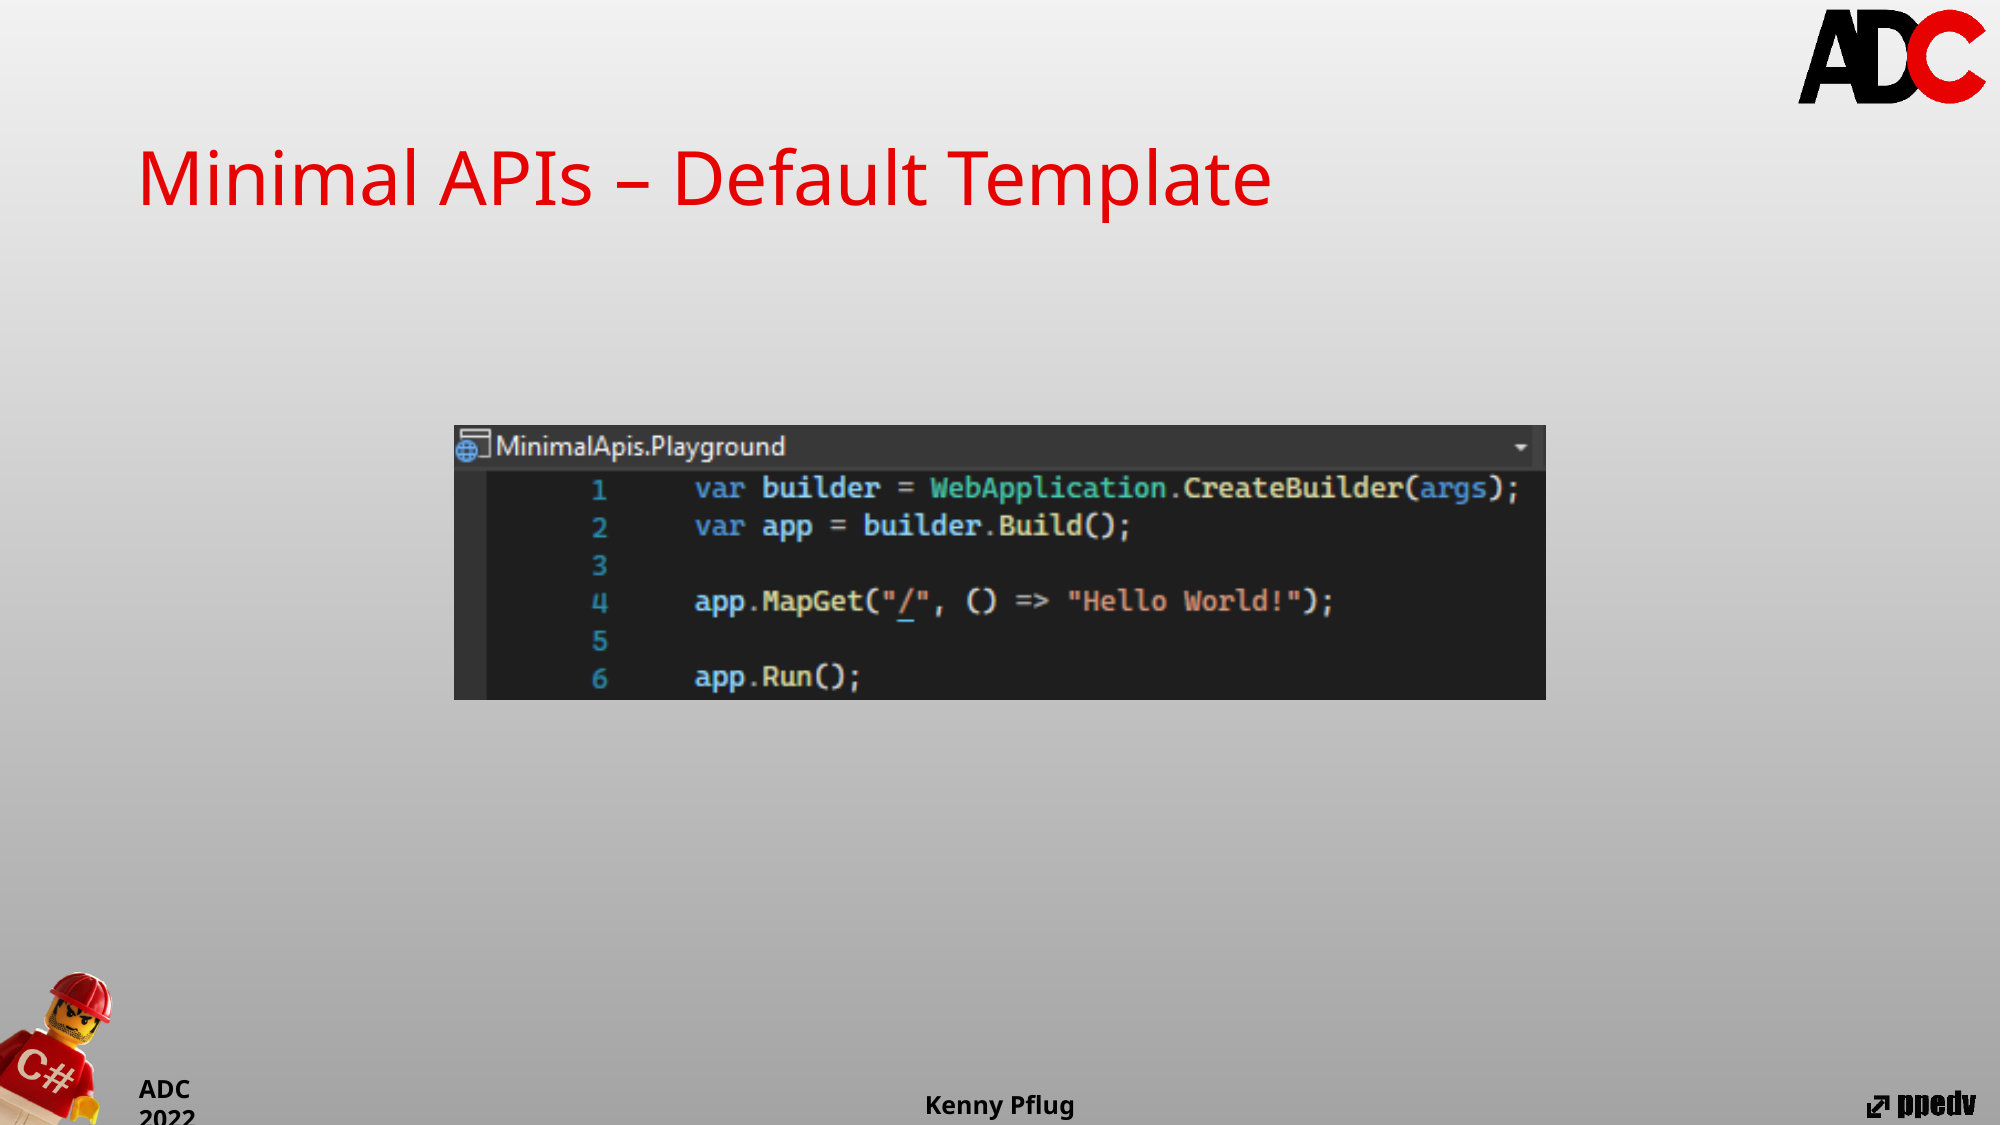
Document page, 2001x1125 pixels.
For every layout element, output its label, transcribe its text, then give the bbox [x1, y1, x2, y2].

picture [454, 425, 1546, 700]
picture [1796, 5, 1988, 108]
text_box Minimal APIs – Default Template [121, 122, 1557, 228]
picture [0, 968, 130, 1125]
